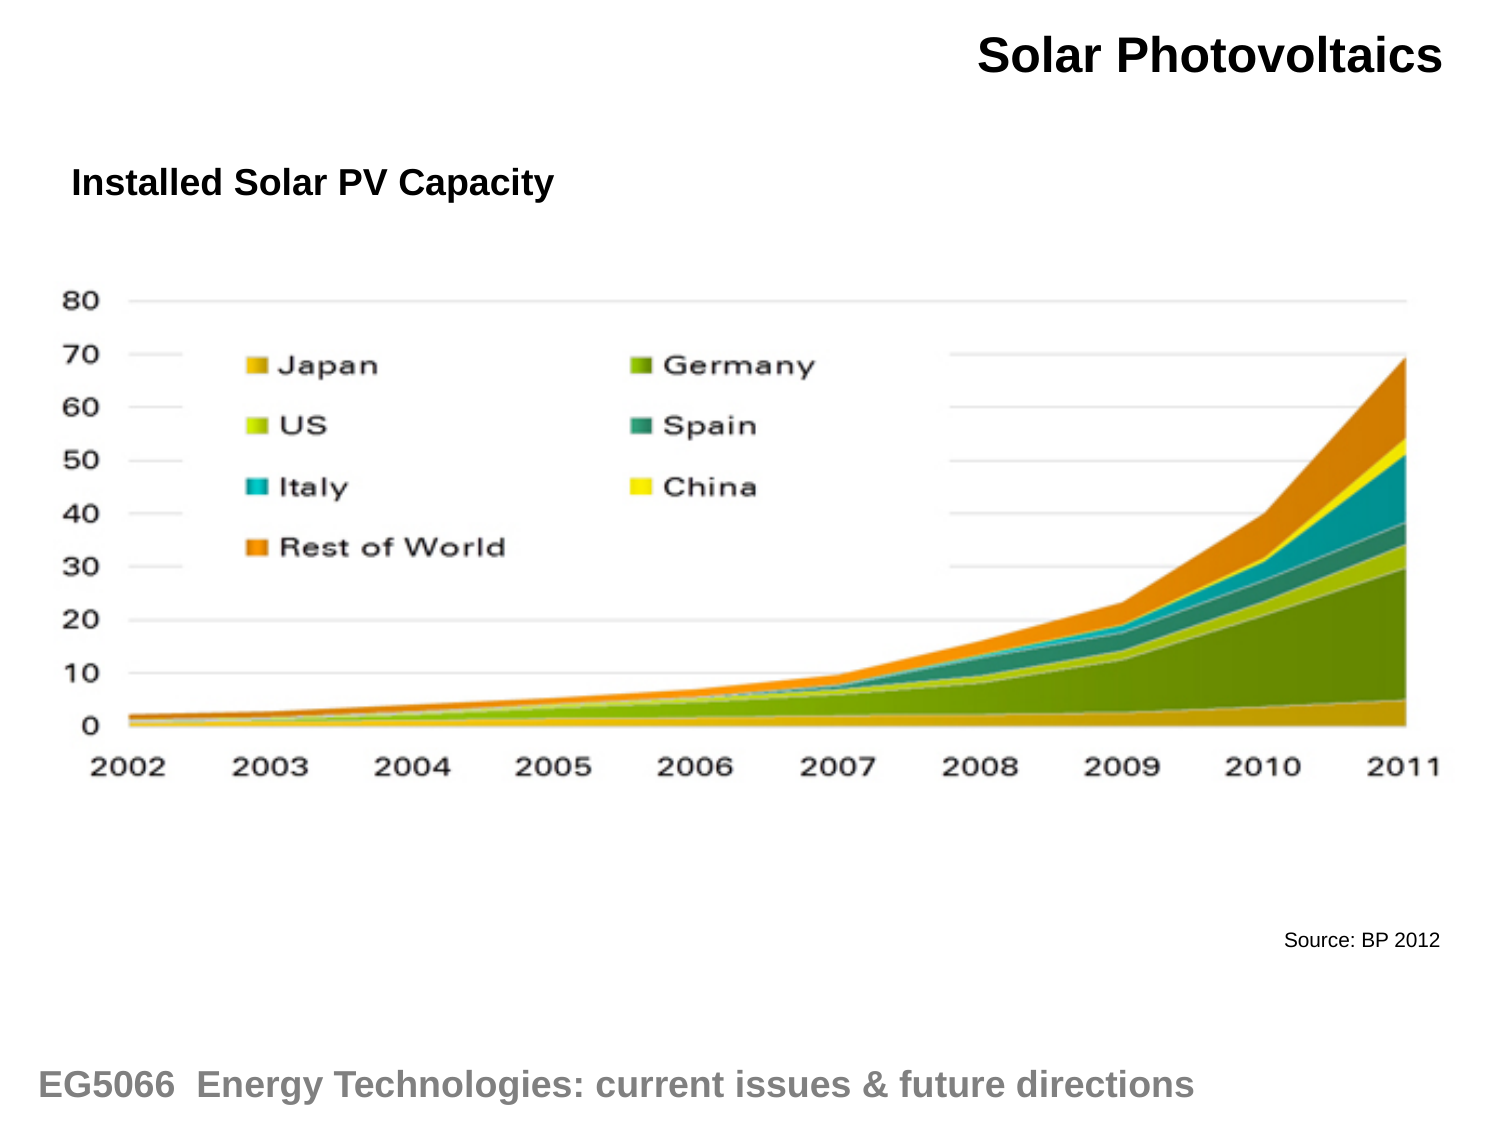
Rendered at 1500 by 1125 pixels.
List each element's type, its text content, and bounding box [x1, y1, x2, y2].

text_box Source: BP 2012 [1269, 919, 1456, 960]
picture [53, 281, 1459, 786]
text_box Solar Photovoltaics [962, 15, 1459, 91]
text_box Installed Solar PV Capacity [56, 150, 570, 211]
text_box EG5066 Energy Technologies: current issues & future directions [23, 1052, 1313, 1113]
